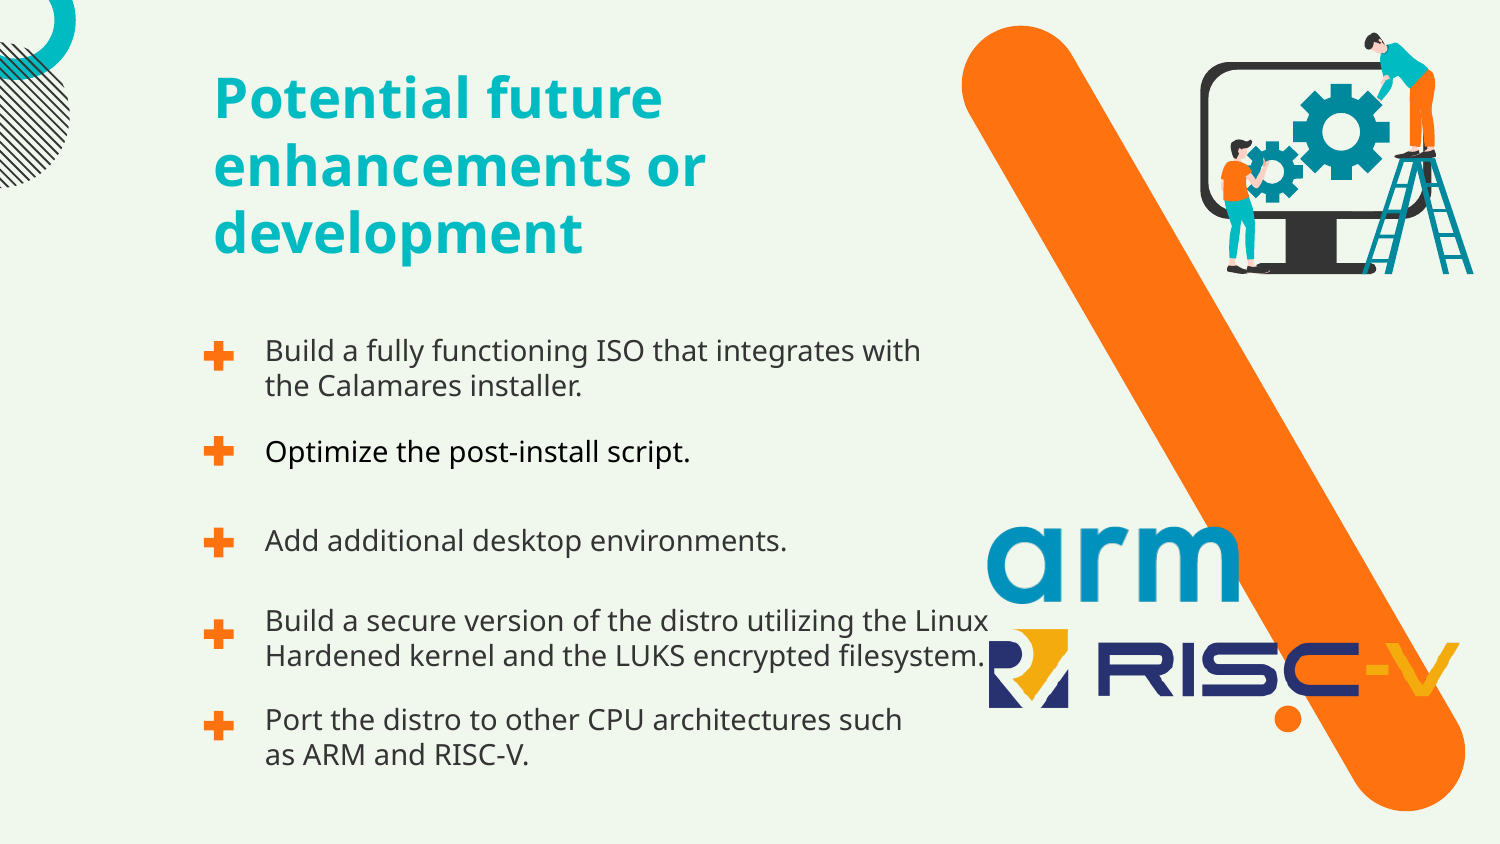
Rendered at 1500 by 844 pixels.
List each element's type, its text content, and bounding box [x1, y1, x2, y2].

subtitle Add additional desktop environments. [250, 506, 950, 575]
text_box [203, 341, 234, 371]
text_box [964, 25, 1403, 628]
picture [988, 629, 1460, 708]
text_box [1274, 717, 1302, 733]
text_box Optimize the post-install script. [249, 418, 950, 486]
subtitle Build a secure version of the distro utilizing the Linux Hardened kernel and the LUKS encrypted filesystem. [250, 587, 1017, 655]
text_box [203, 710, 234, 741]
text_box [1317, 716, 1466, 812]
text_box Potential future enhancements or development [198, 68, 982, 280]
subtitle Build a fully functioning ISO that integrates with the Calamares installer. [250, 317, 950, 385]
text_box [203, 527, 234, 558]
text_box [1200, 32, 1474, 275]
picture [984, 524, 1241, 607]
subtitle Port the distro to other CPU architectures such as ARM and RISC-V. [249, 686, 950, 755]
text_box [203, 436, 234, 466]
text_box [203, 619, 234, 649]
